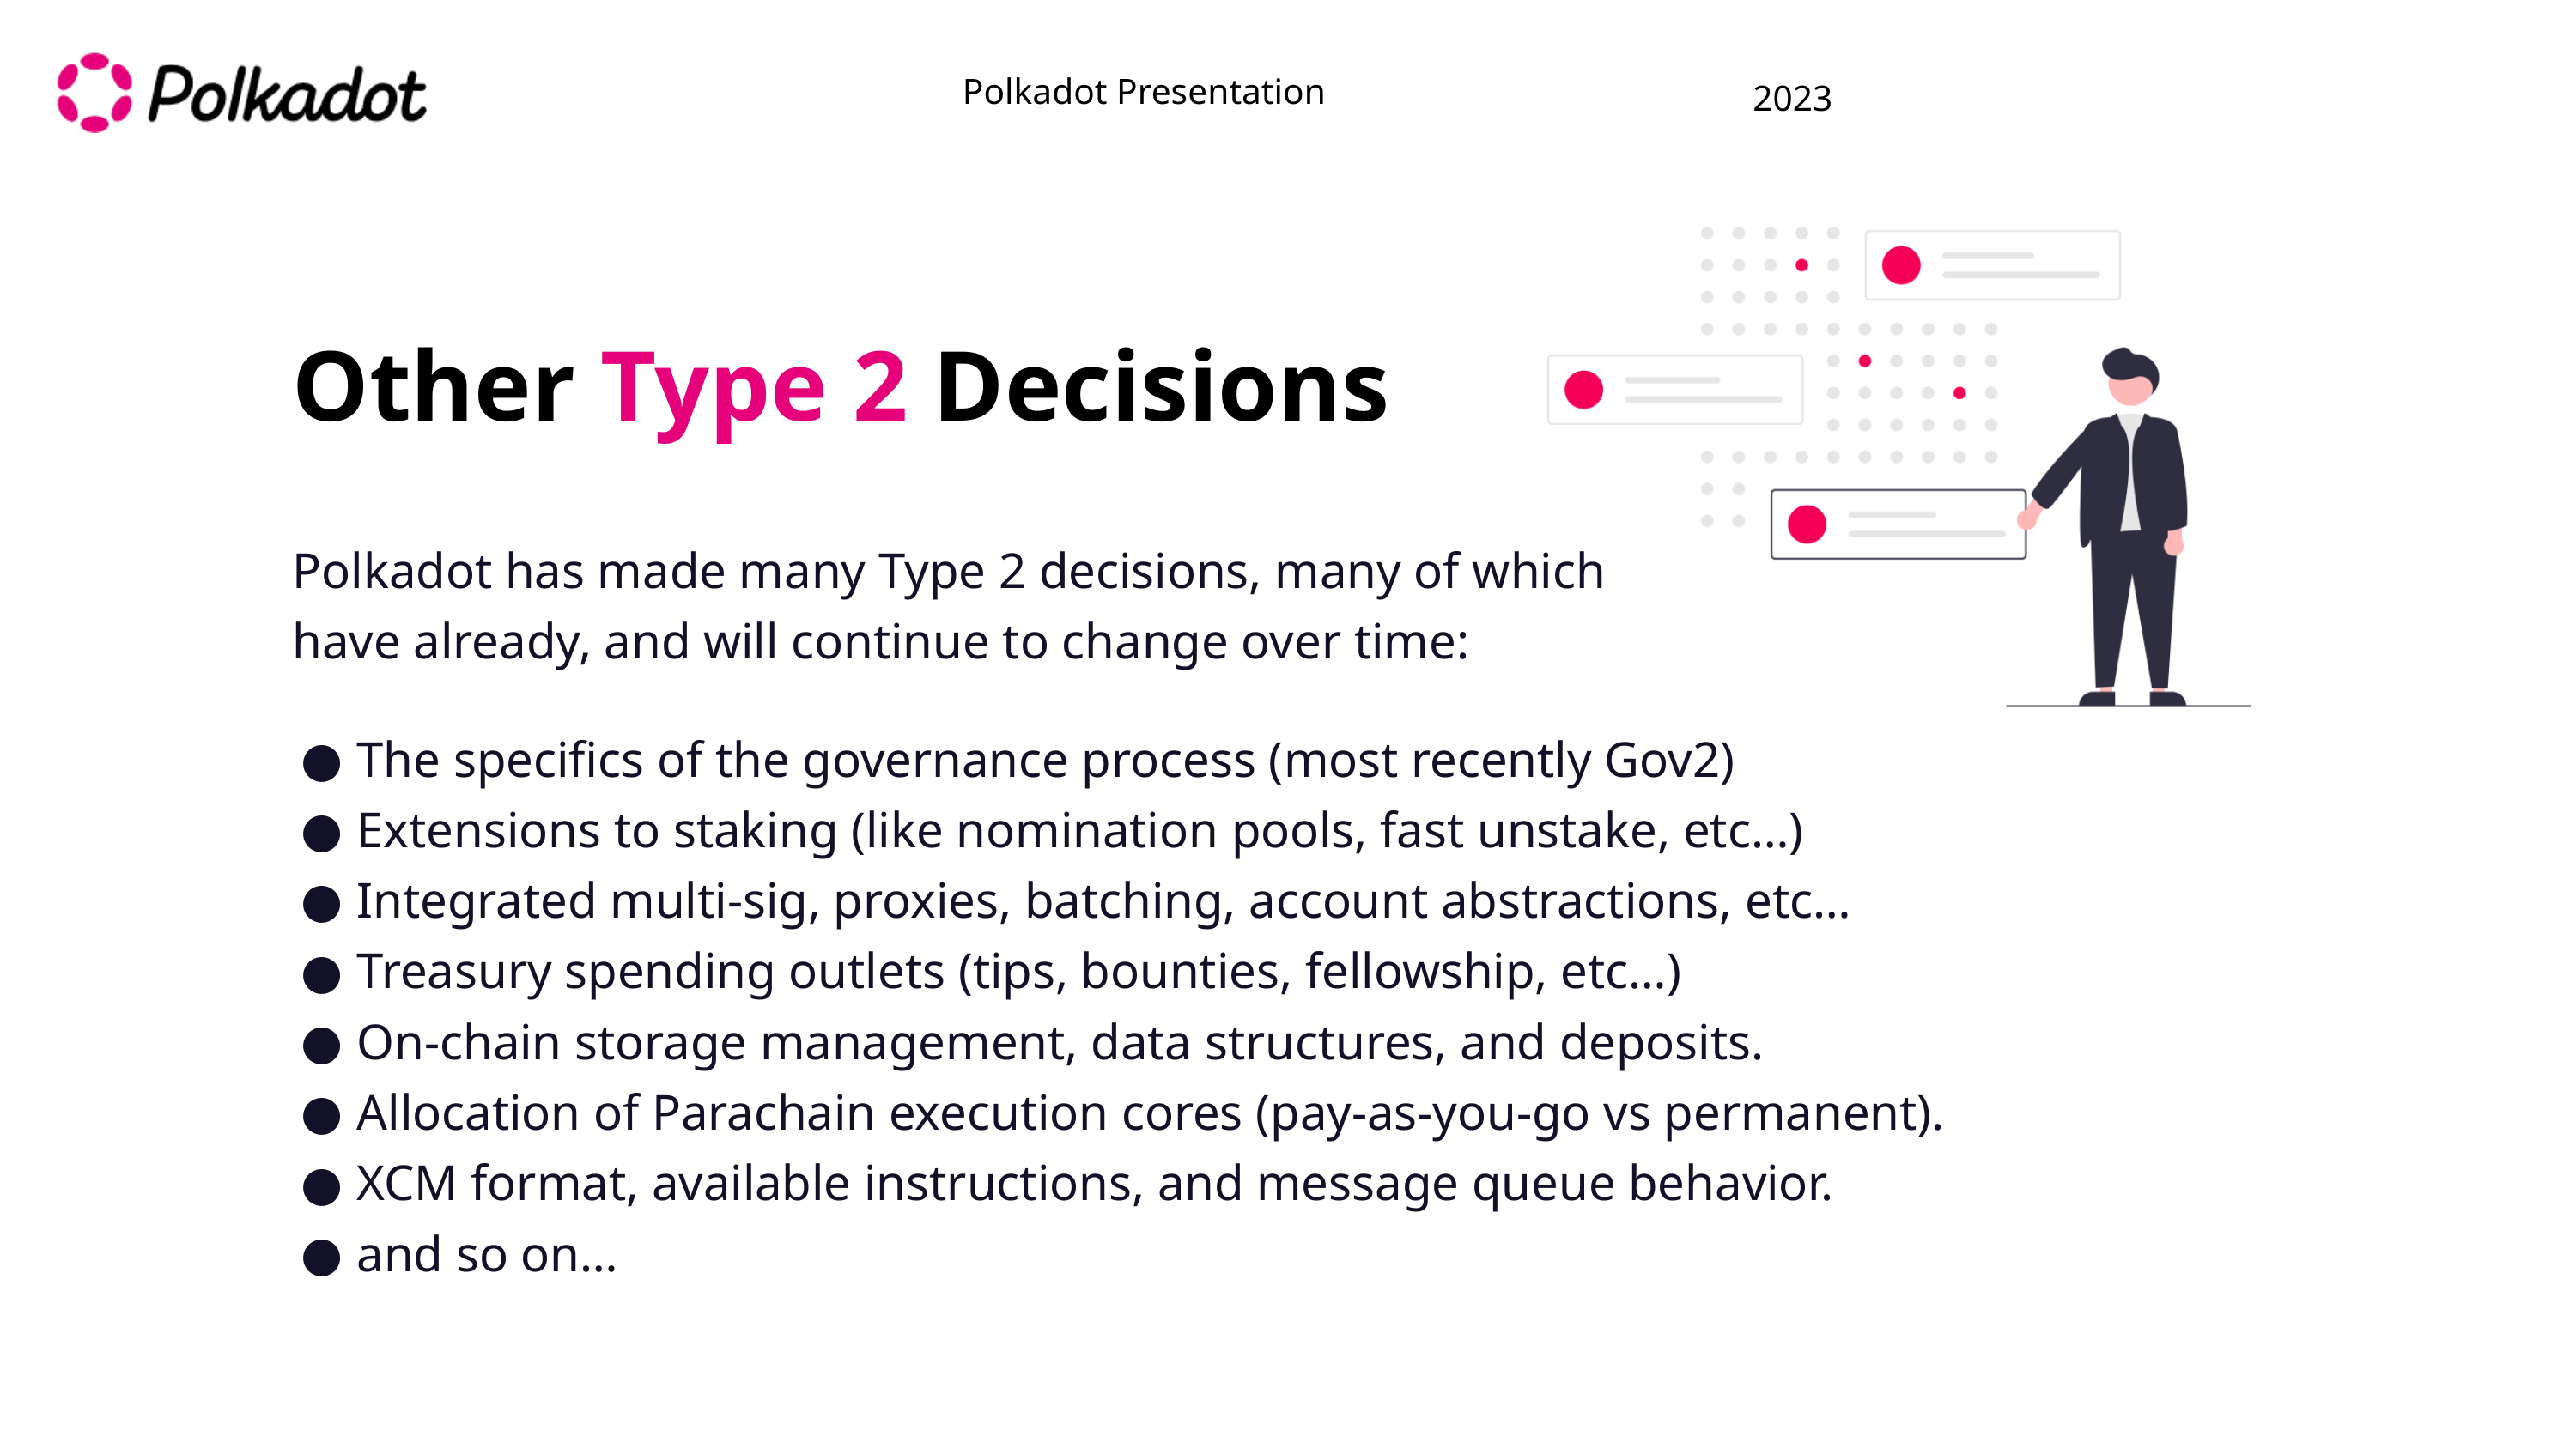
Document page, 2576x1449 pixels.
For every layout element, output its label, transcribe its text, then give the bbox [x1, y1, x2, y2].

text_box Polkadot has made many Type 2 decisions, many of which have already, and will continue to change over time: [292, 539, 1433, 658]
picture [1437, 154, 2362, 780]
text_box Other Type 2 Decisions [292, 265, 1433, 500]
text_box The specifics of the governance process (most recently Gov2) Extensions to staking (like nomination pools, fast unstake, etc…) Integrated multi-sig, proxies, batching, account abstractions, etc… Treasury spending outlets (tips, bounties, fellowship, etc…) On-chain storage management, data structures, and deposits. Allocation of Parachain execution cores (pay-as-you-go vs permanent). XCM format, available instructions, and message queue behavior. and so on… [292, 821, 2281, 1176]
picture [0, 0, 2576, 133]
